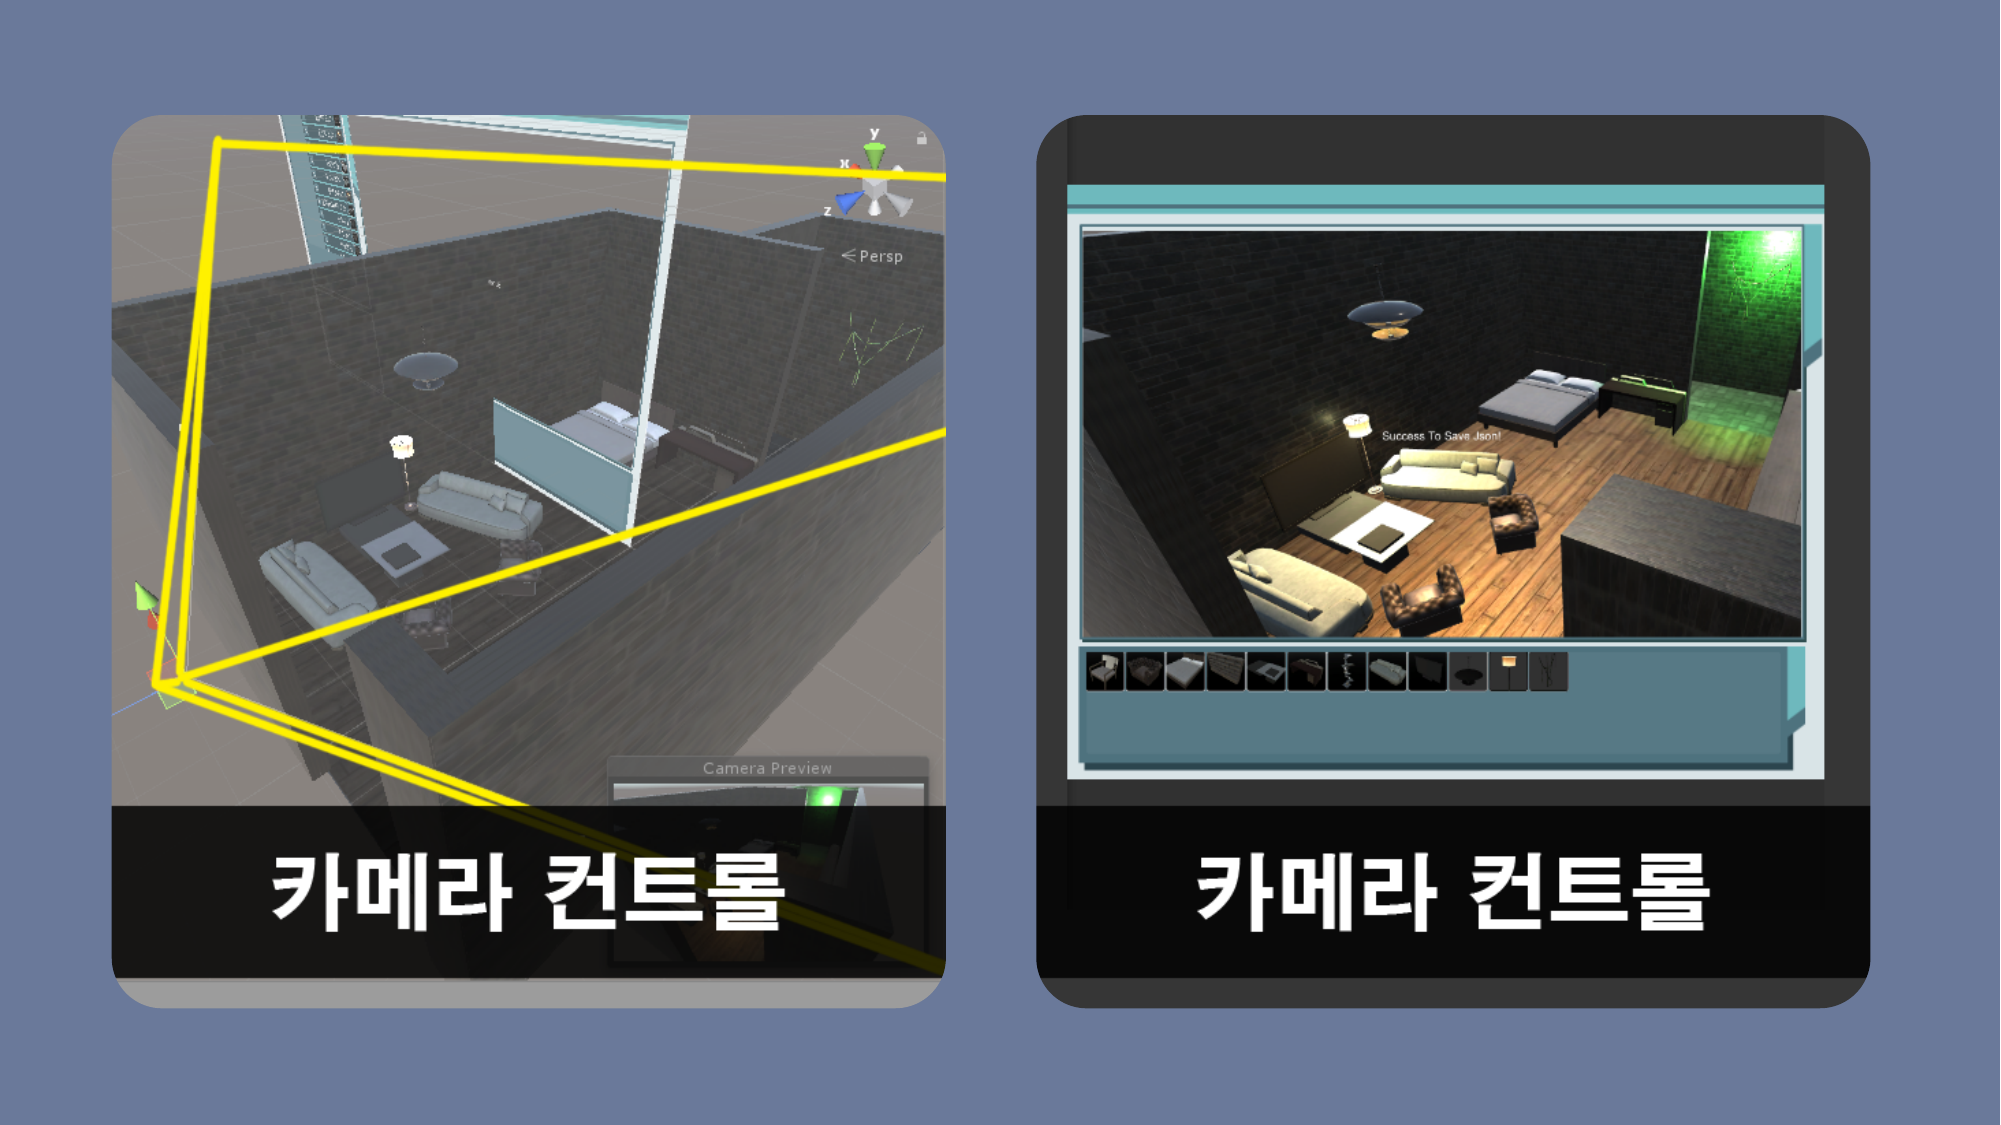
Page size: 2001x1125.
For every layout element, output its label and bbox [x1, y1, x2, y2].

text_box [111, 115, 1871, 1009]
